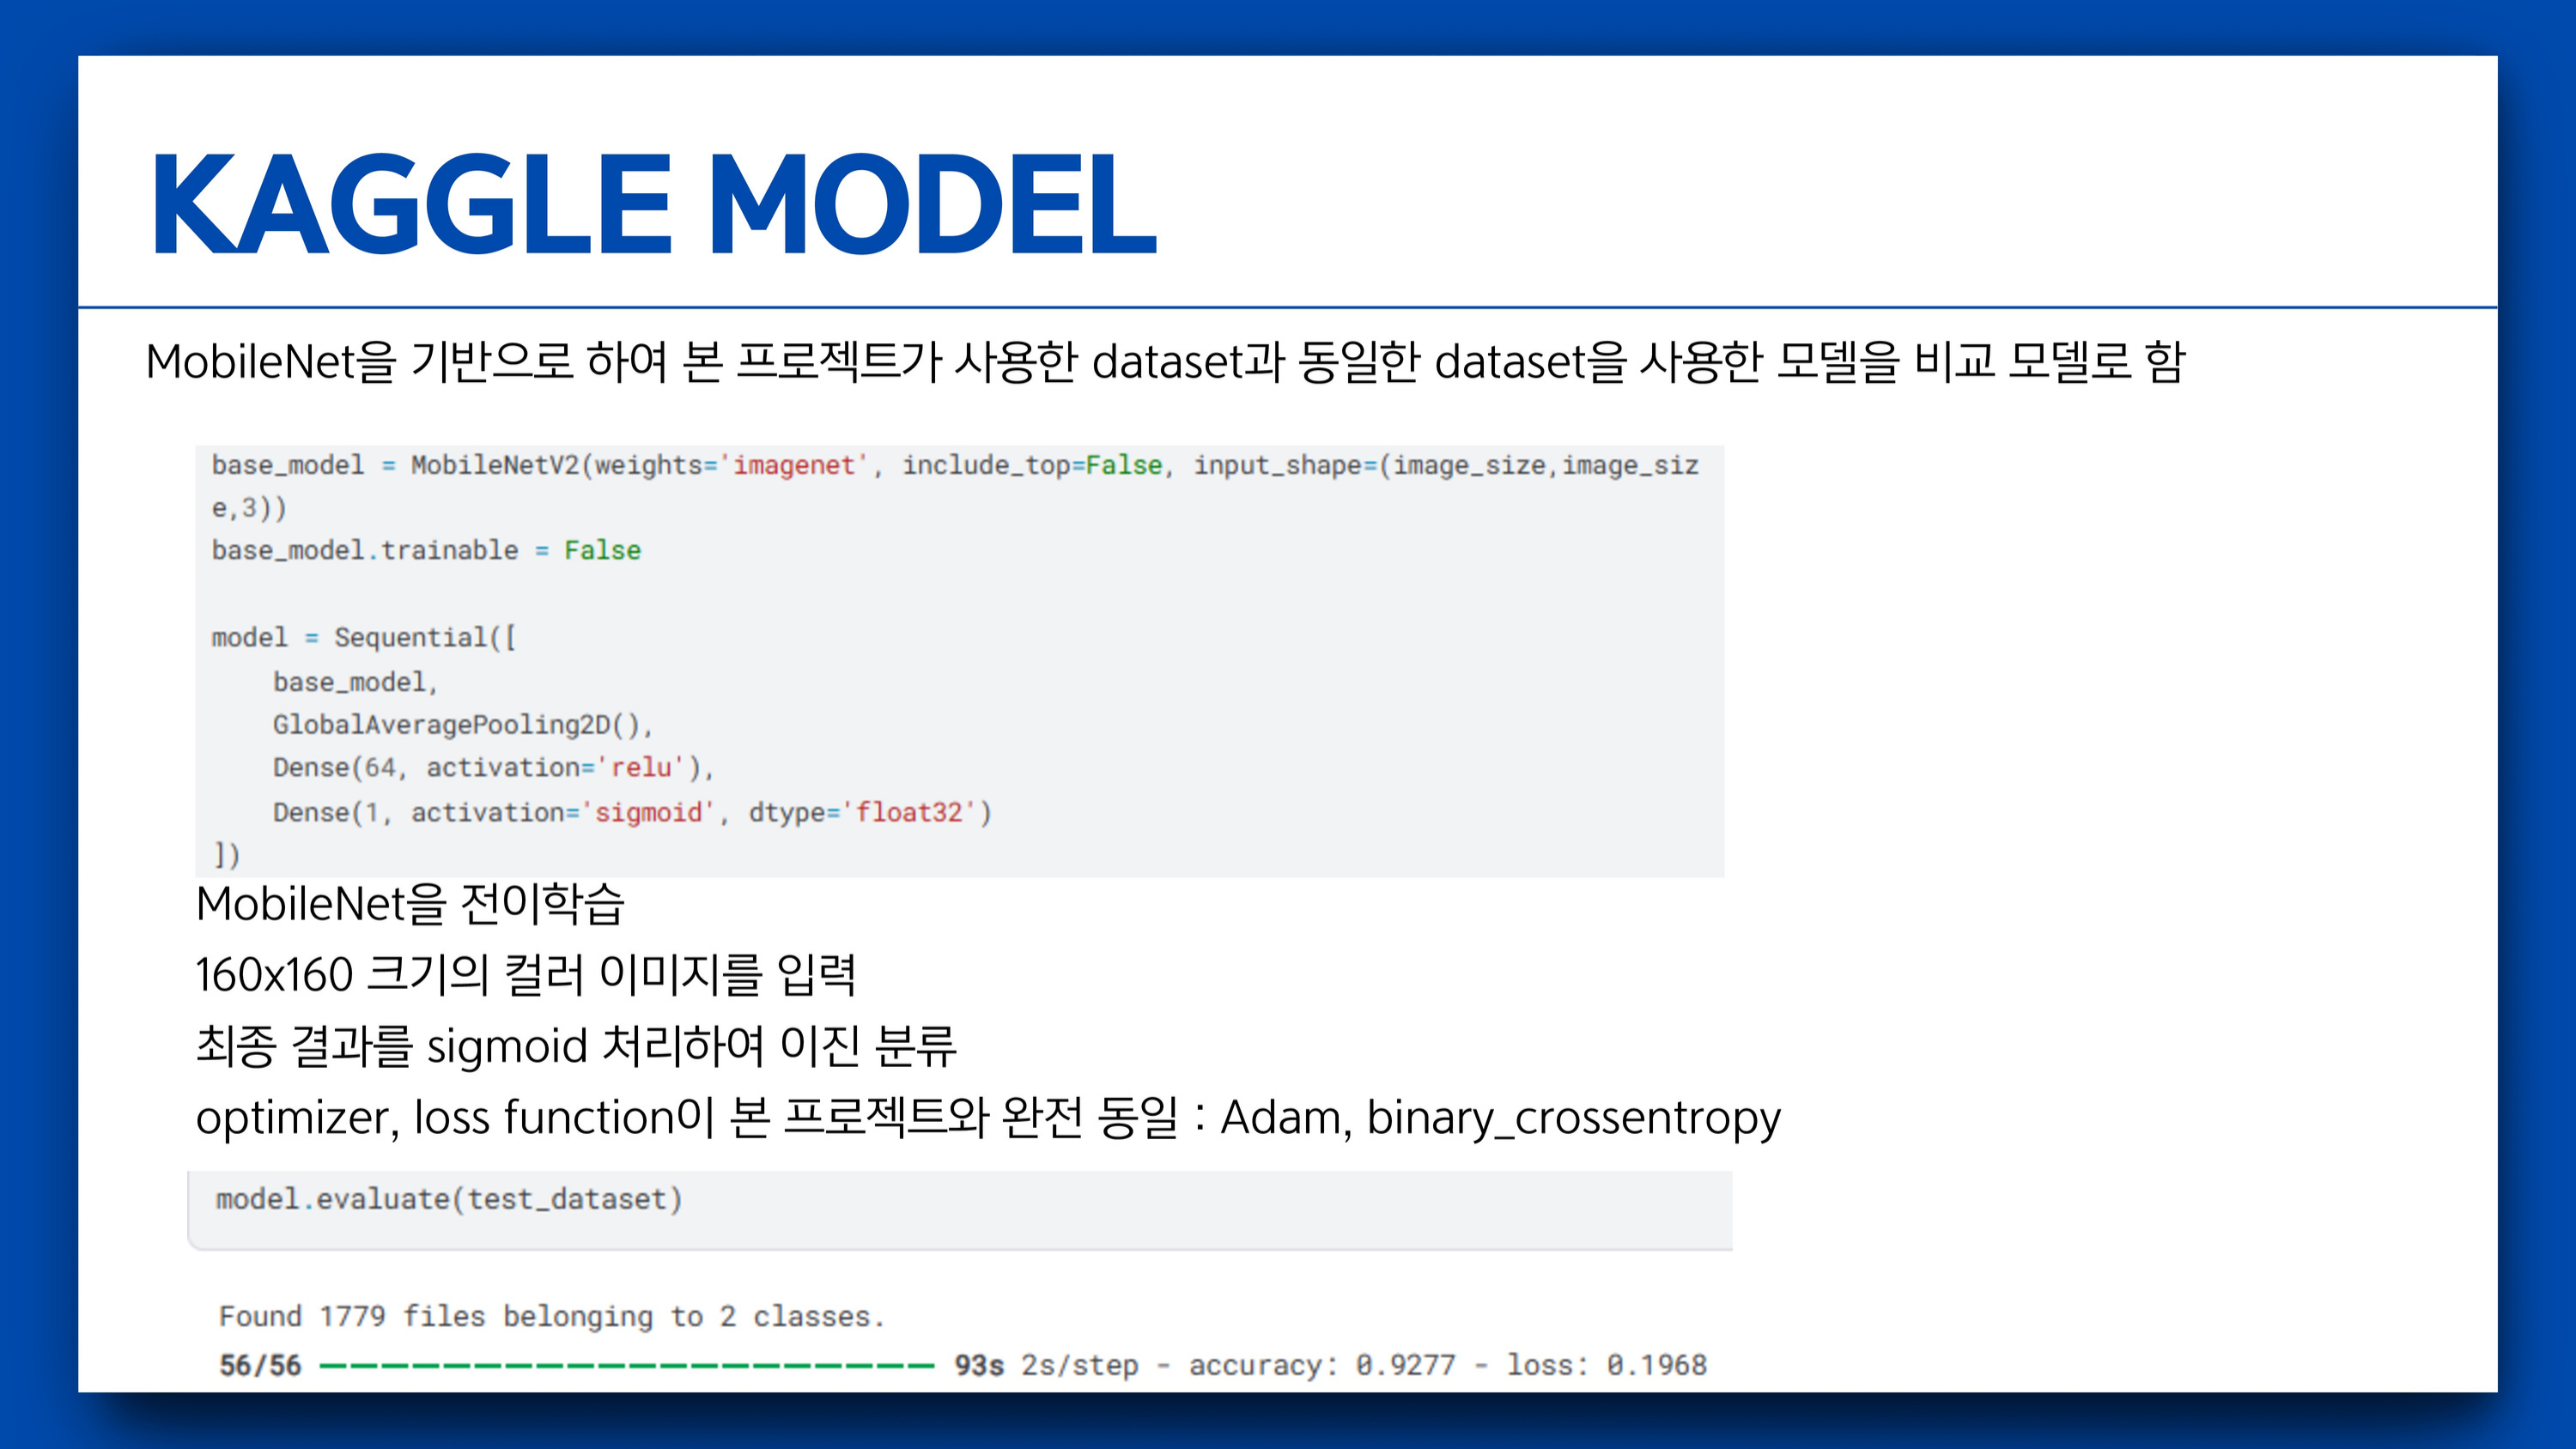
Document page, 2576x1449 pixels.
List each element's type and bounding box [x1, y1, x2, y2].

text_box [0, 0, 2576, 1449]
